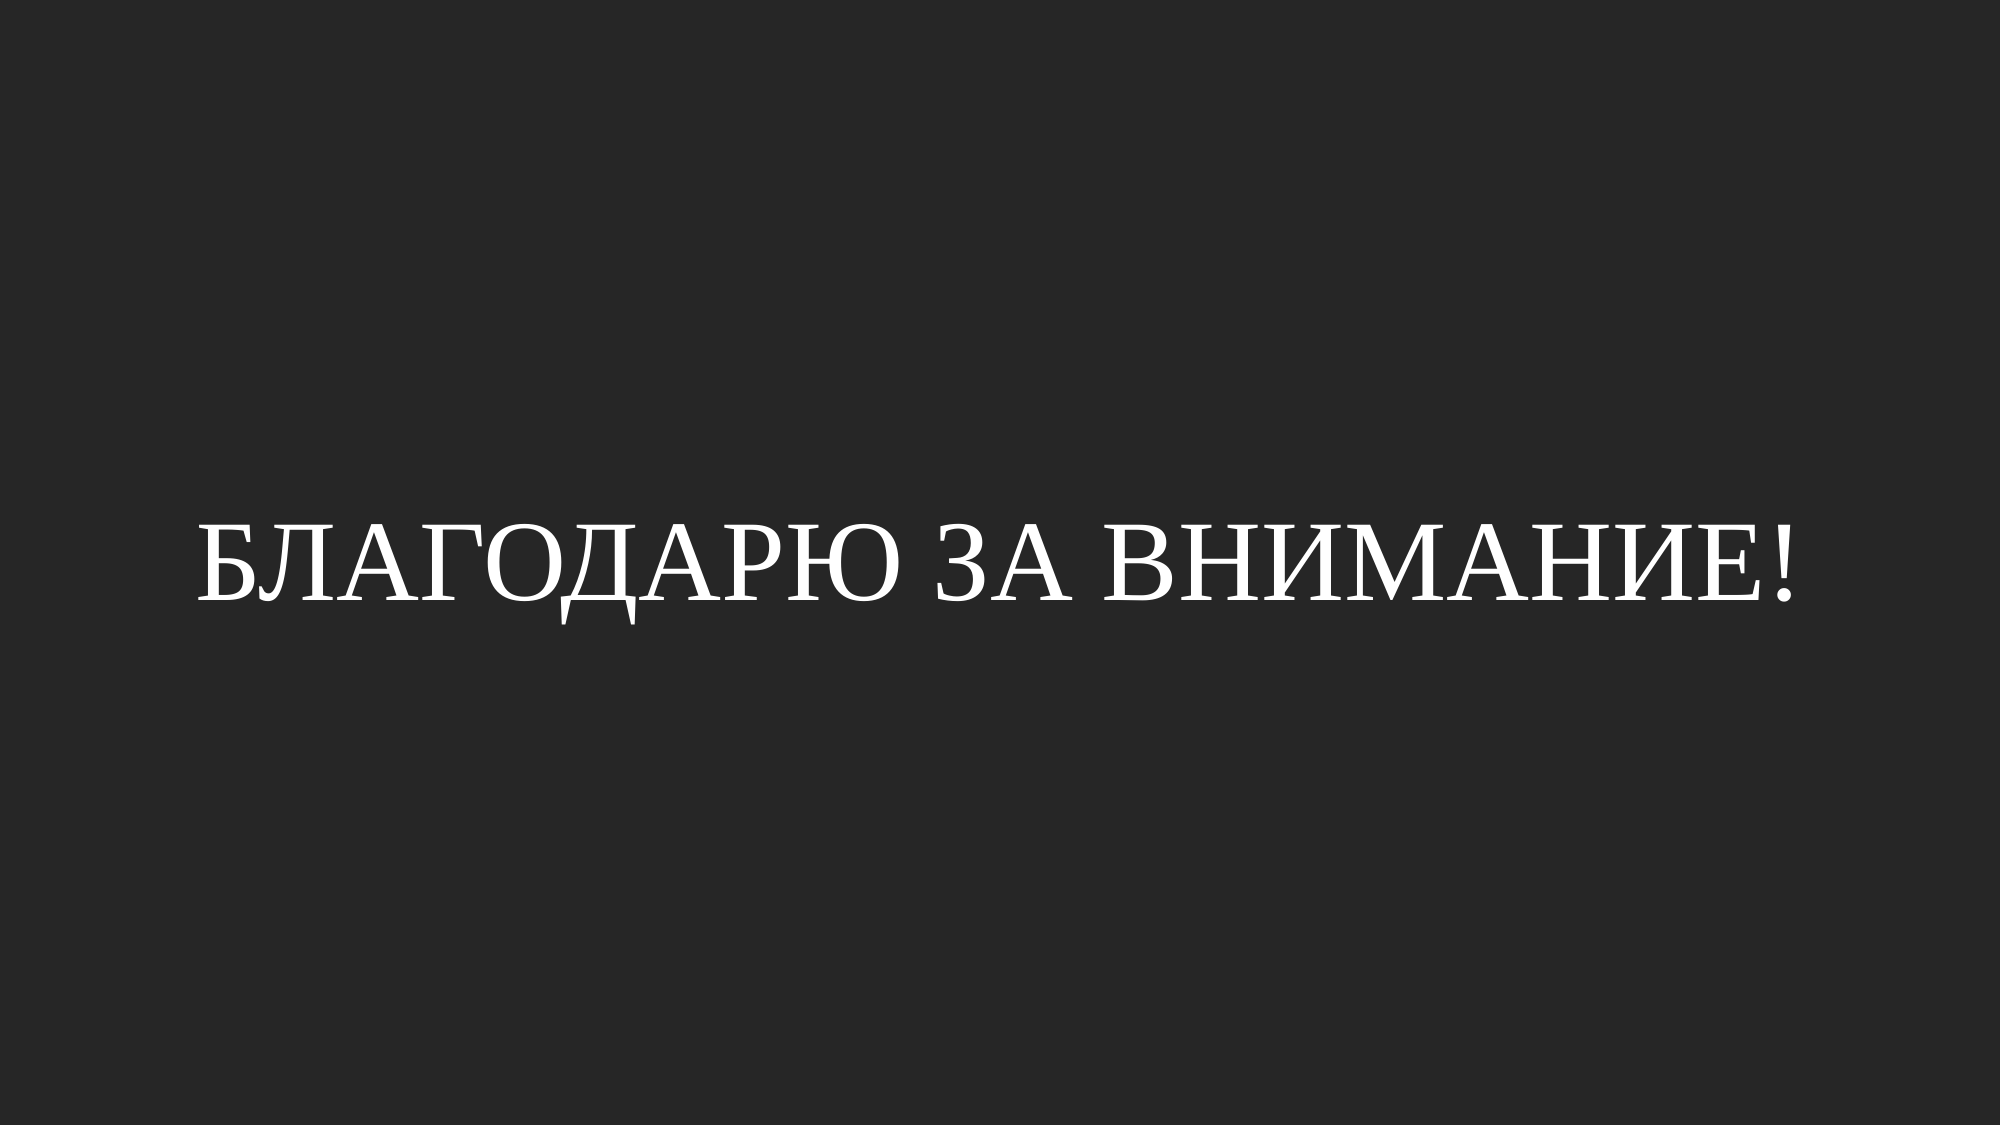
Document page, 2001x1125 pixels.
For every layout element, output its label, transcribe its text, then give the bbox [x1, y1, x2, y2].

title БЛАГОДАРЮ ЗА ВНИМАНИЕ! [172, 491, 1828, 634]
